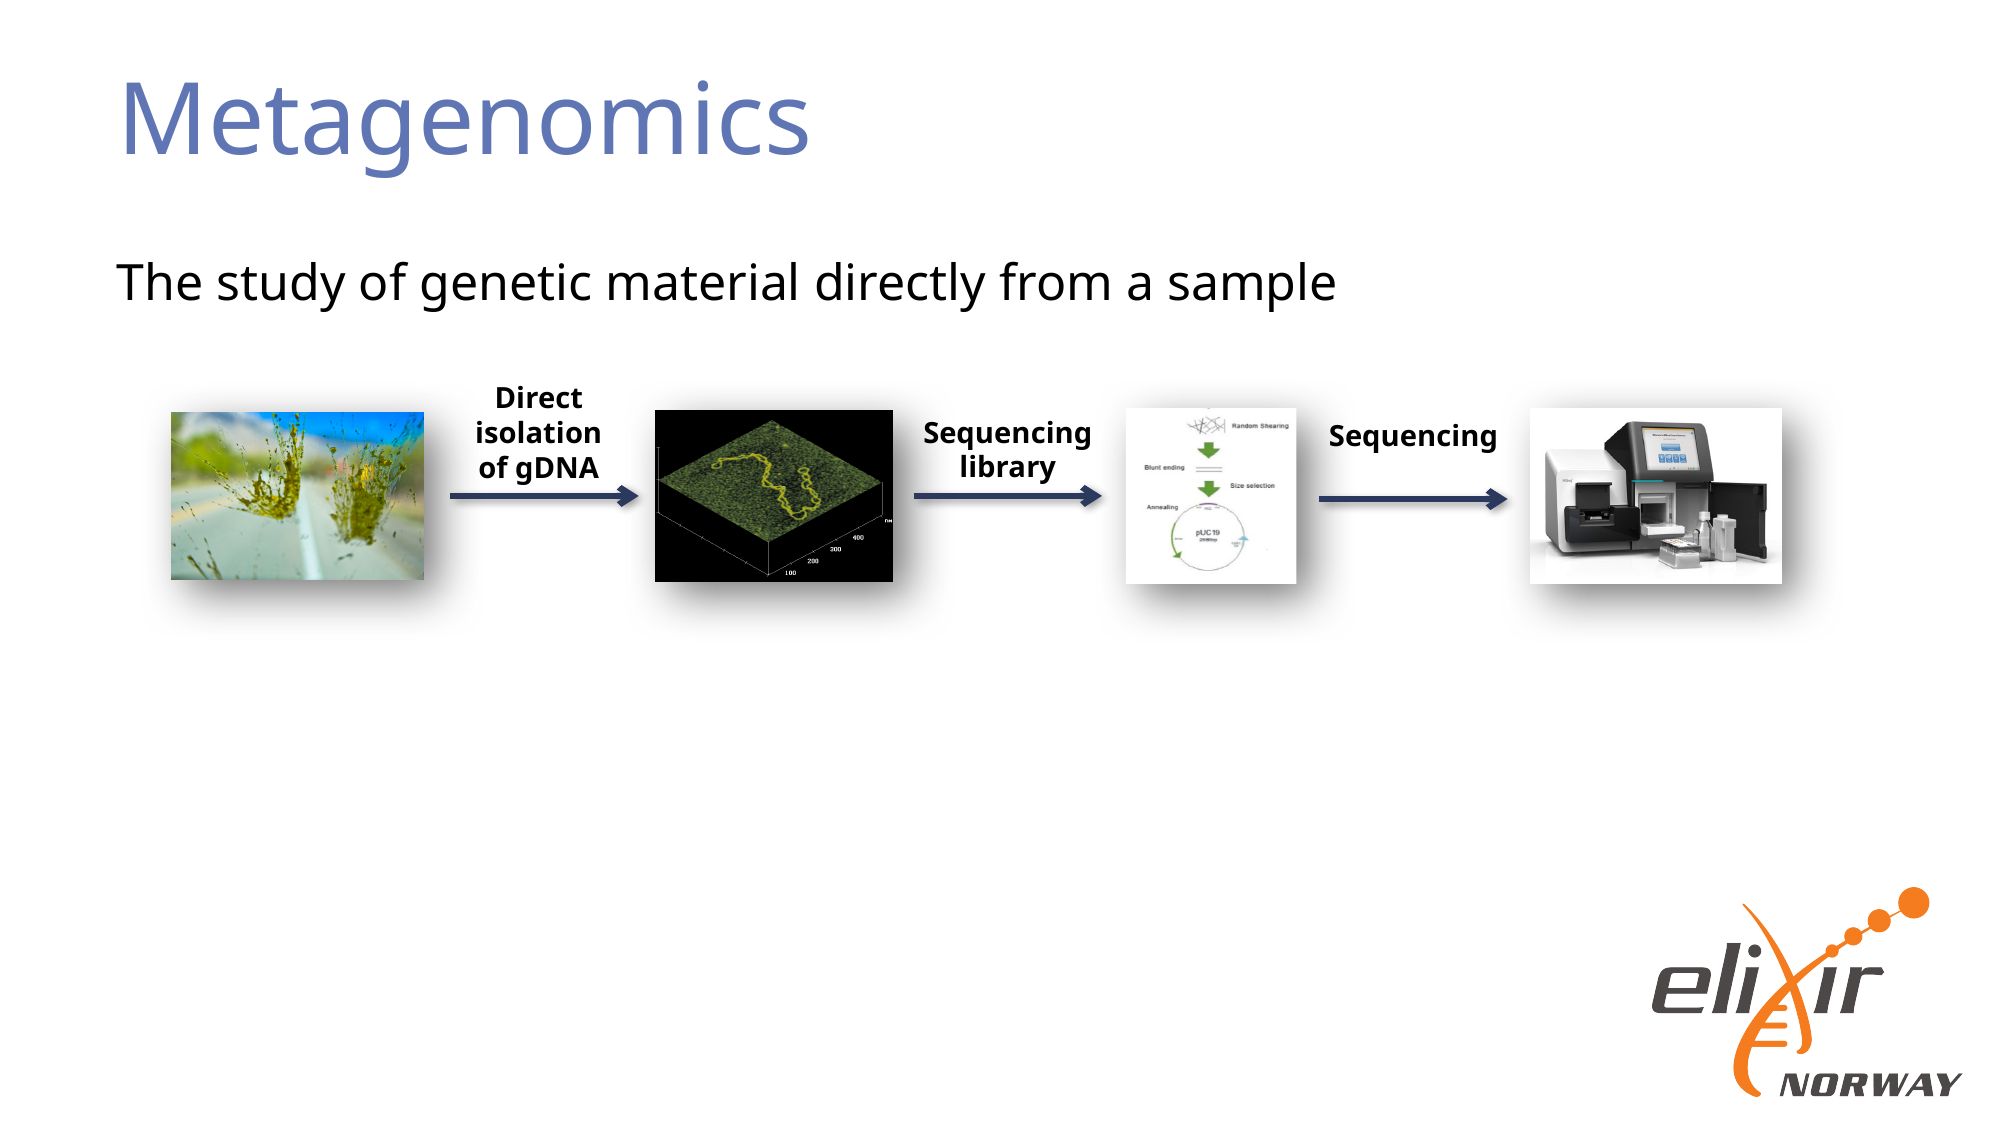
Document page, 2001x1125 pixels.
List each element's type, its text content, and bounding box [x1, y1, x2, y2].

text_box Sequencing [1300, 409, 1527, 460]
picture [1125, 407, 1297, 584]
text_box Direct isolation of gDNA [444, 372, 633, 492]
text_box Sequencing library [872, 406, 1126, 492]
picture [170, 411, 424, 581]
picture [305, 411, 424, 439]
title Metagenomics [117, 54, 1902, 161]
picture [1530, 407, 1782, 584]
picture [1652, 887, 1963, 1097]
list The study of genetic material directly from a sample [116, 250, 1902, 965]
picture [654, 410, 894, 582]
